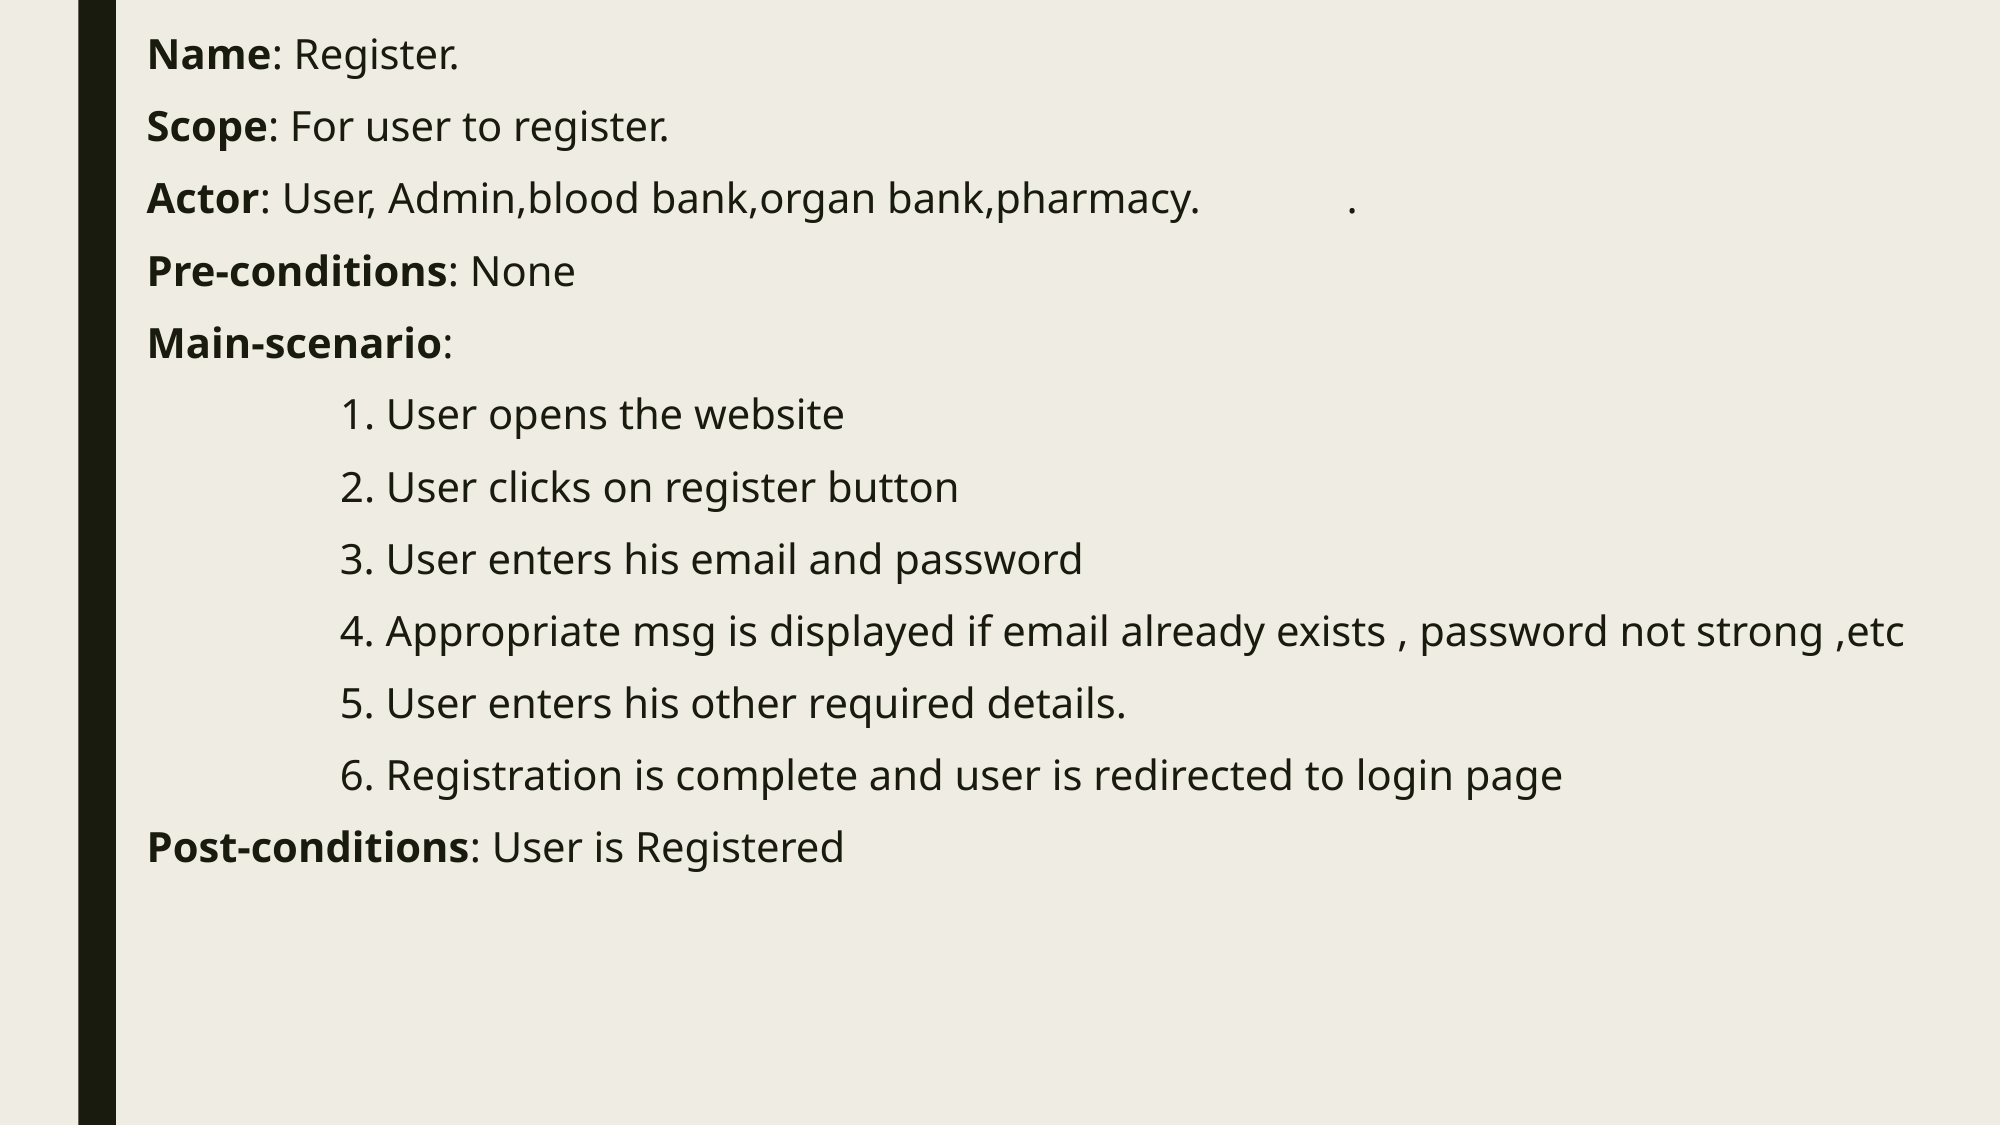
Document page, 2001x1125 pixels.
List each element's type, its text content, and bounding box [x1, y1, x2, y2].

list Name: Register. Scope: For user to register. Actor: User, Admin,blood bank,organ bank,pharmacy. . Pre-conditions: None Main-scenario: 1. User opens the website 2. User clicks on register button 3. User enters his email and password 4. Appropriate msg is displayed if email already exists , password not strong ,etc 5. User enters his other required details. 6. Registration is complete and user is redirected to login page Post-conditions: User is Registered [131, 24, 1963, 1090]
